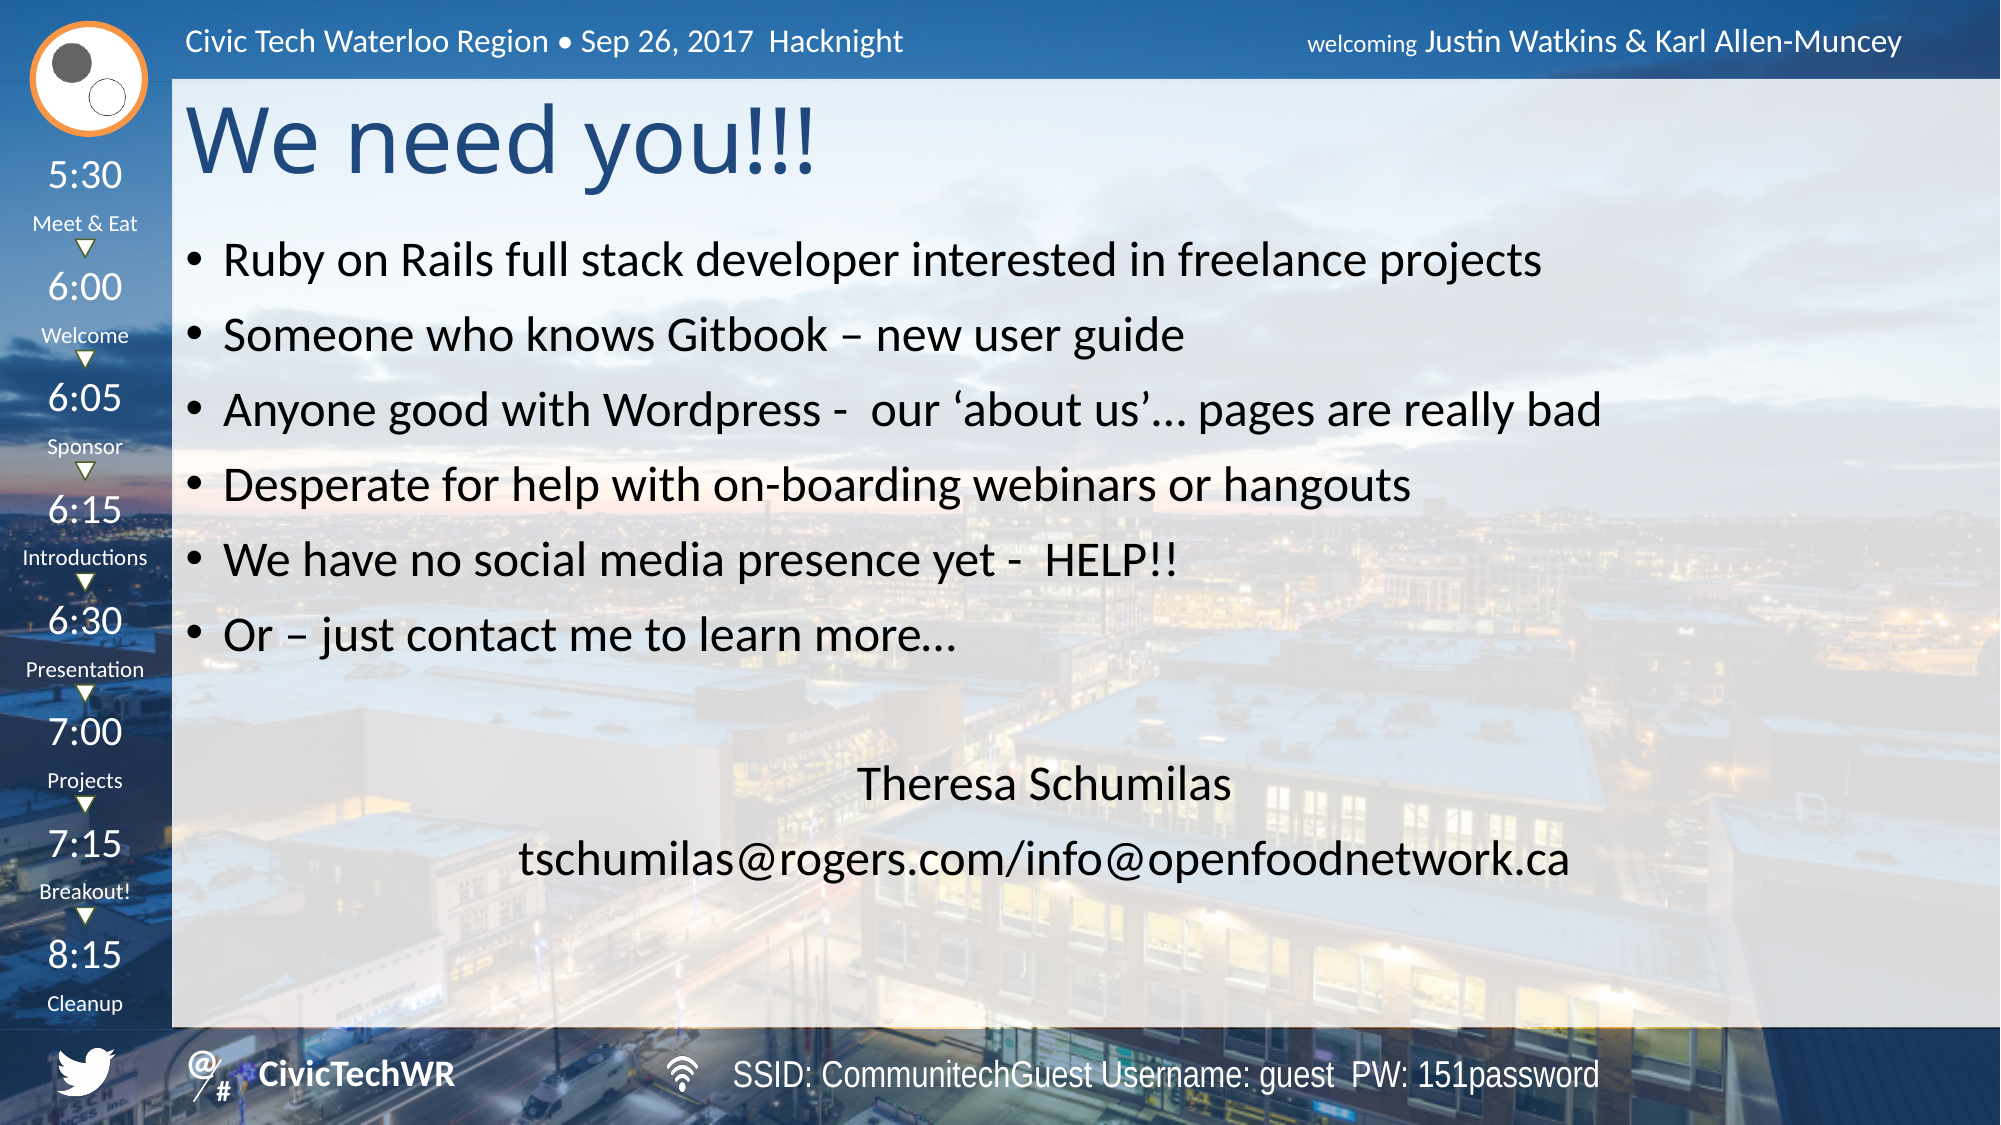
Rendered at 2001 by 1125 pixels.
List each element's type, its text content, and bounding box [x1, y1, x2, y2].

picture [51, 41, 127, 117]
list Ruby on Rails full stack developer interested in freelance projects Someone who knows Gitbook – new user guide Anyone good with Wordpress - our ‘about us’… pages are really bad Desperate for help with on-boarding webinars or hangouts We have no social media presence yet - HELP!! Or – just contact me to learn more… Theresa Schumilas tschumilas@rogers.com/info@openfoodnetwork.ca [170, 226, 1919, 1029]
picture [652, 1049, 712, 1099]
picture [56, 1042, 116, 1102]
title We need you!!! [170, 77, 1919, 211]
